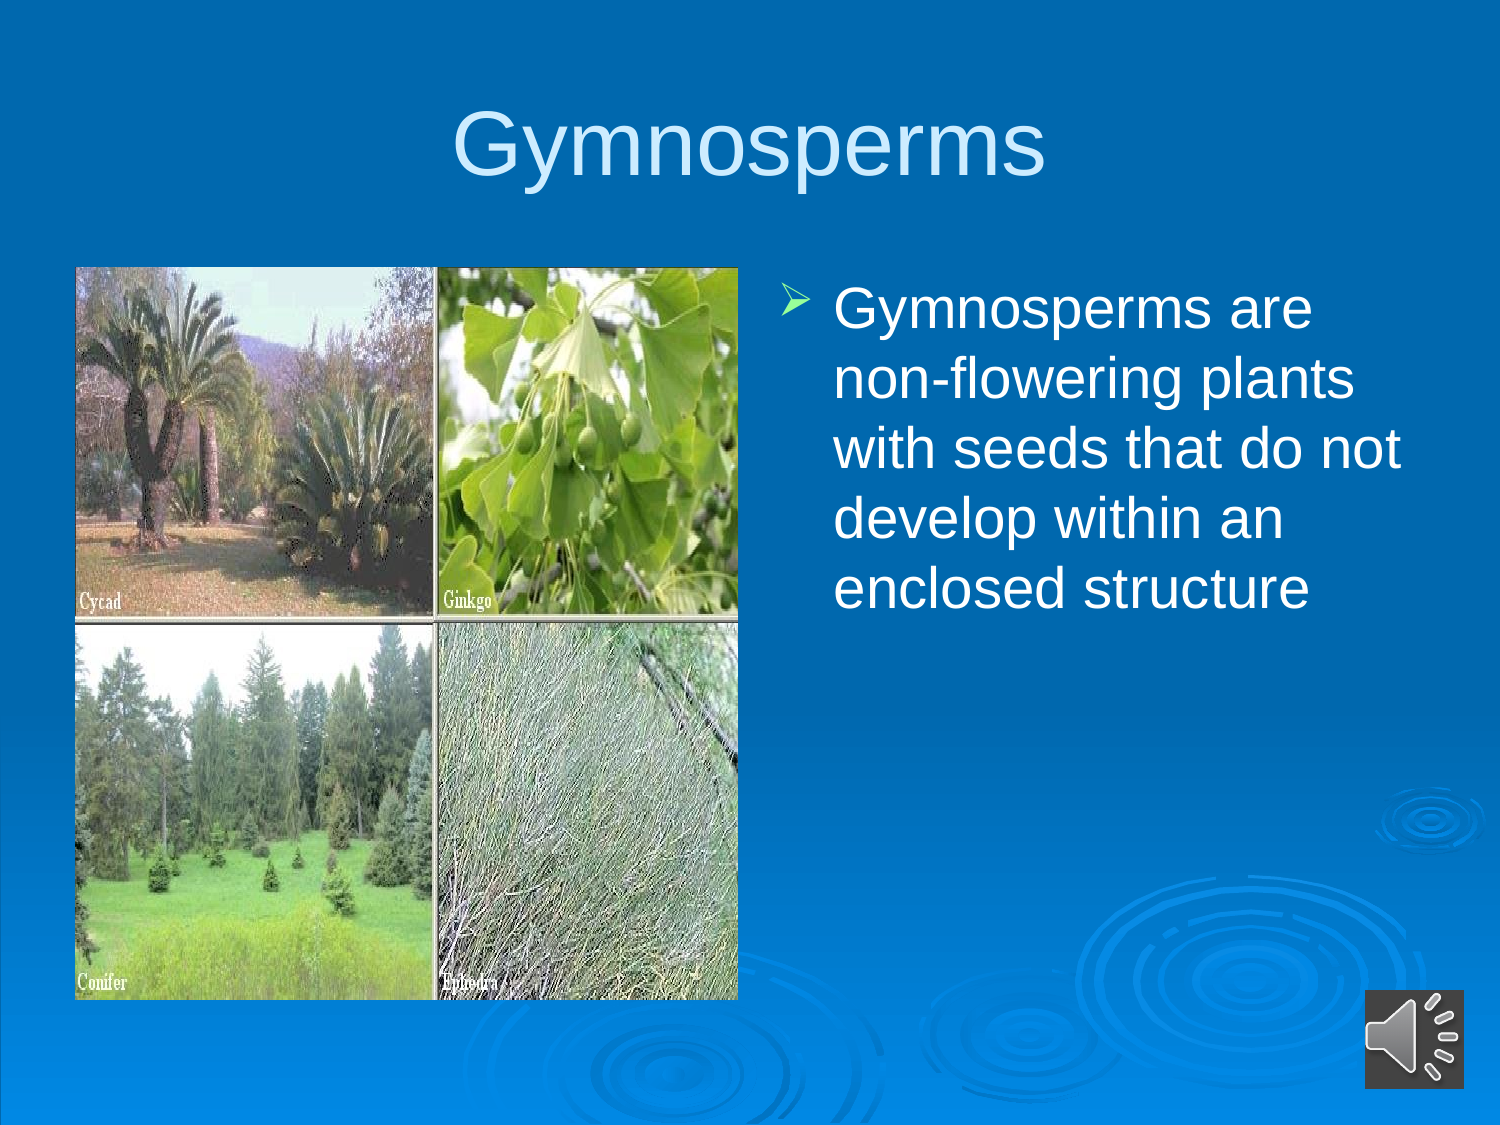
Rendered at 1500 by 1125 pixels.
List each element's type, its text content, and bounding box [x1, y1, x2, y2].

title Gymnosperms [74, 45, 1426, 233]
list Gymnosperms are non-flowering plants with seeds that do not develop within an enclosed structure [762, 262, 1426, 1006]
picture [1364, 989, 1465, 1090]
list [74, 266, 738, 1000]
